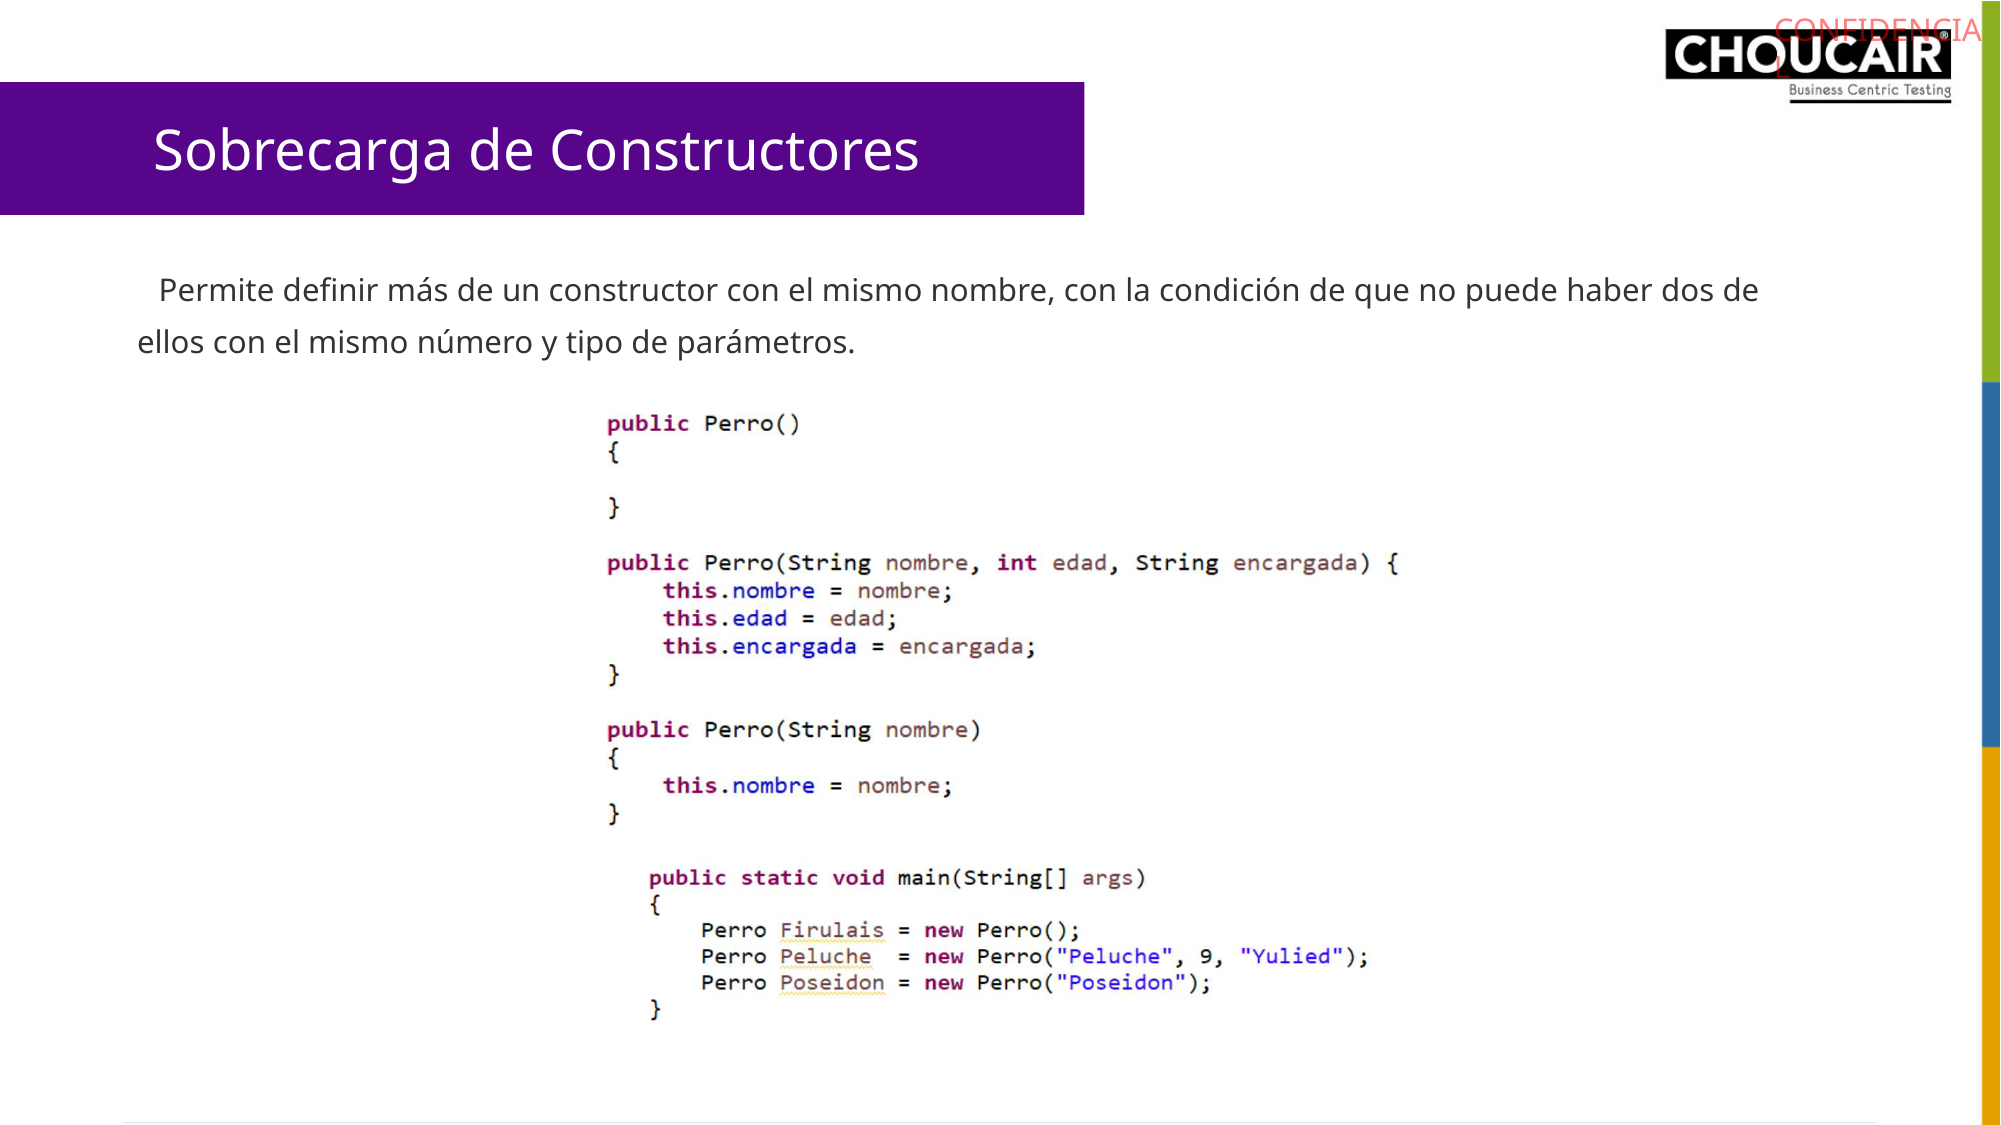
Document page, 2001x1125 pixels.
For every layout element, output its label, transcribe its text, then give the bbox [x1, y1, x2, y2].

text_box ellos con el mismo número y tipo de parámetros. [137, 322, 858, 360]
text_box Permite deﬁnir más de un constructor con el mismo nombre, con la condición de que no puede haber dos de [158, 270, 1762, 309]
text_box Sobrecarga de Constructores [153, 113, 922, 182]
picture [0, 0, 2000, 1125]
text_box [0, 82, 1085, 215]
